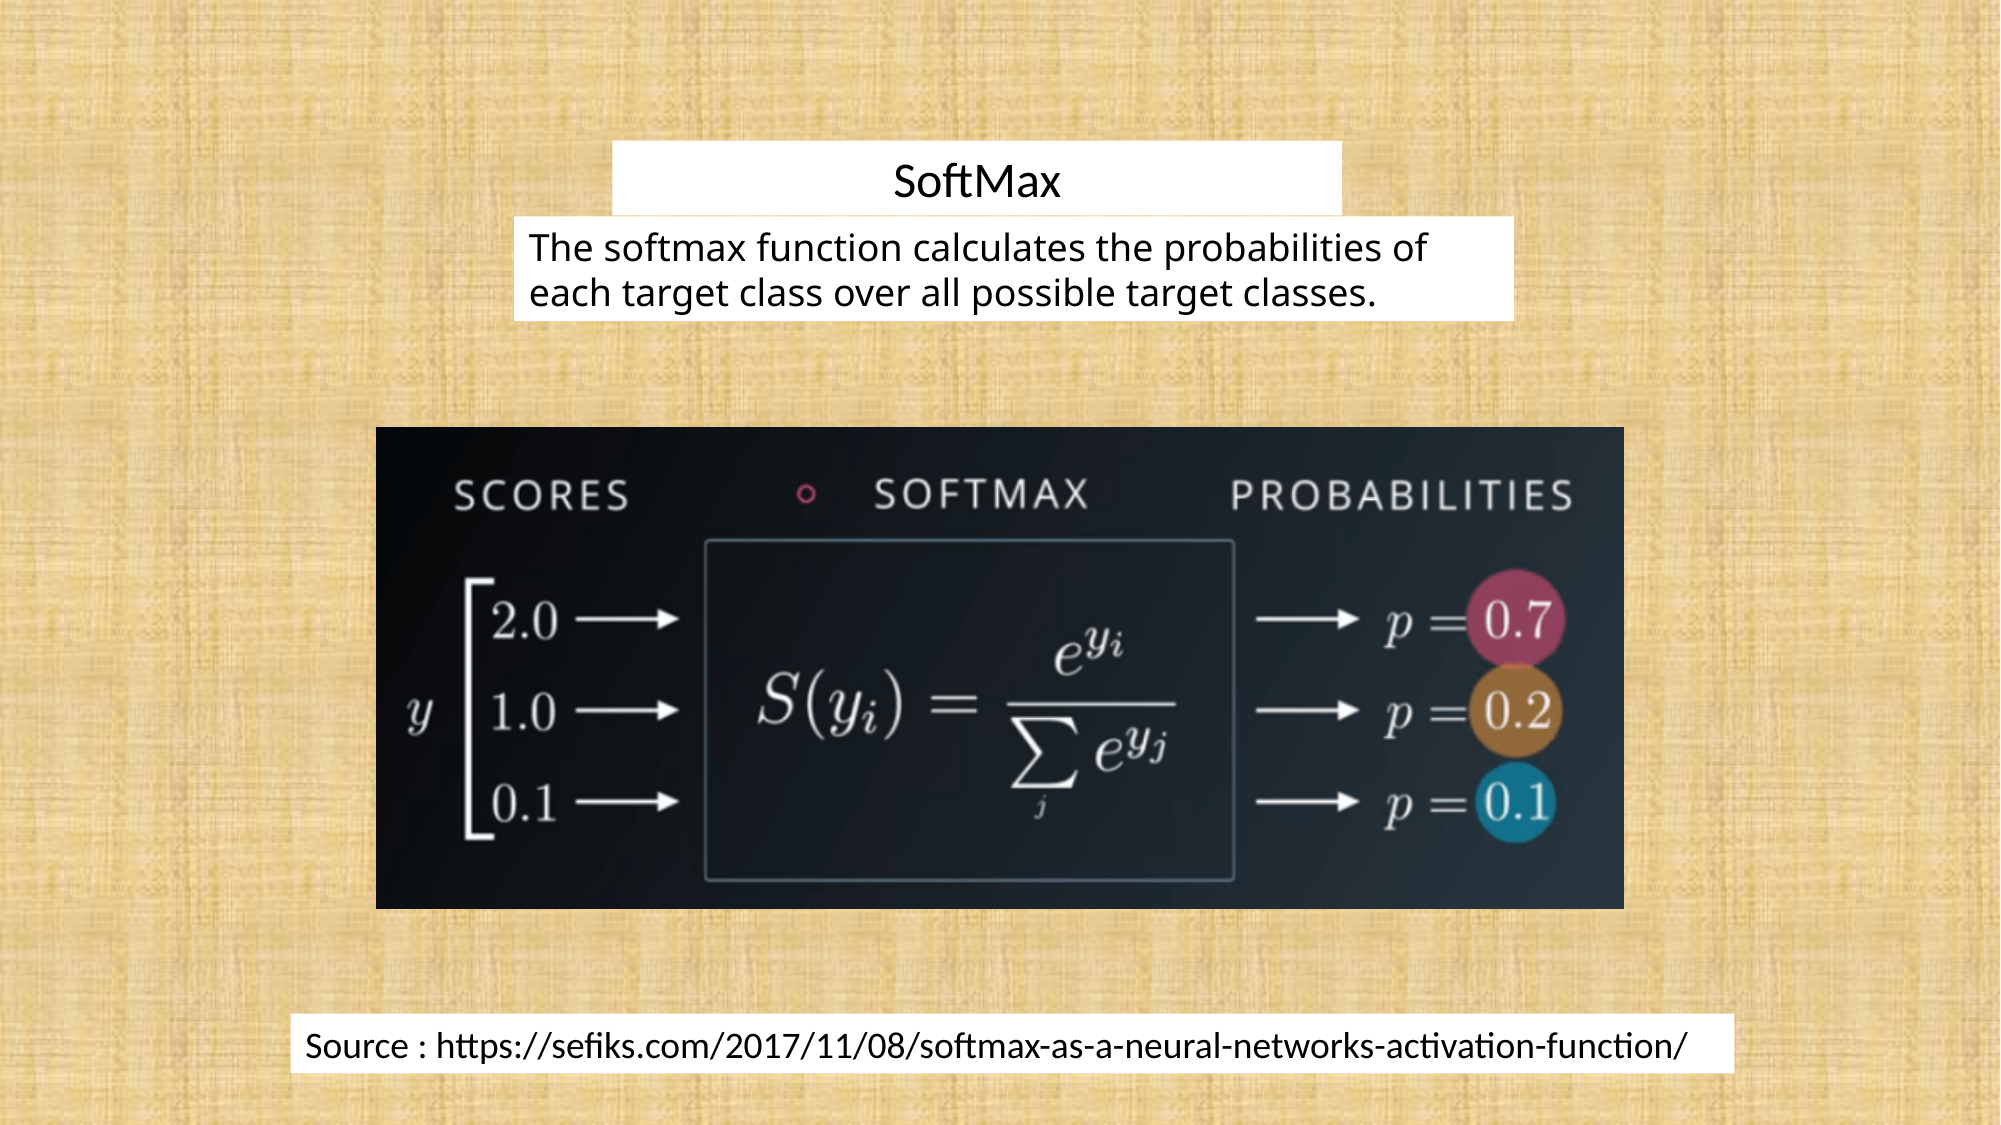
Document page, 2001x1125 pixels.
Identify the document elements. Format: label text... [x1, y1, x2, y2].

text_box SoftMax [612, 140, 1343, 216]
text_box The softmax function calculates the probabilities of each target class over all possible target classes. [514, 216, 1514, 322]
text_box Source : https://sefiks.com/2017/11/08/softmax-as-a-neural-networks-activation-function/ [290, 1013, 1735, 1074]
picture [0, 0, 2001, 1125]
